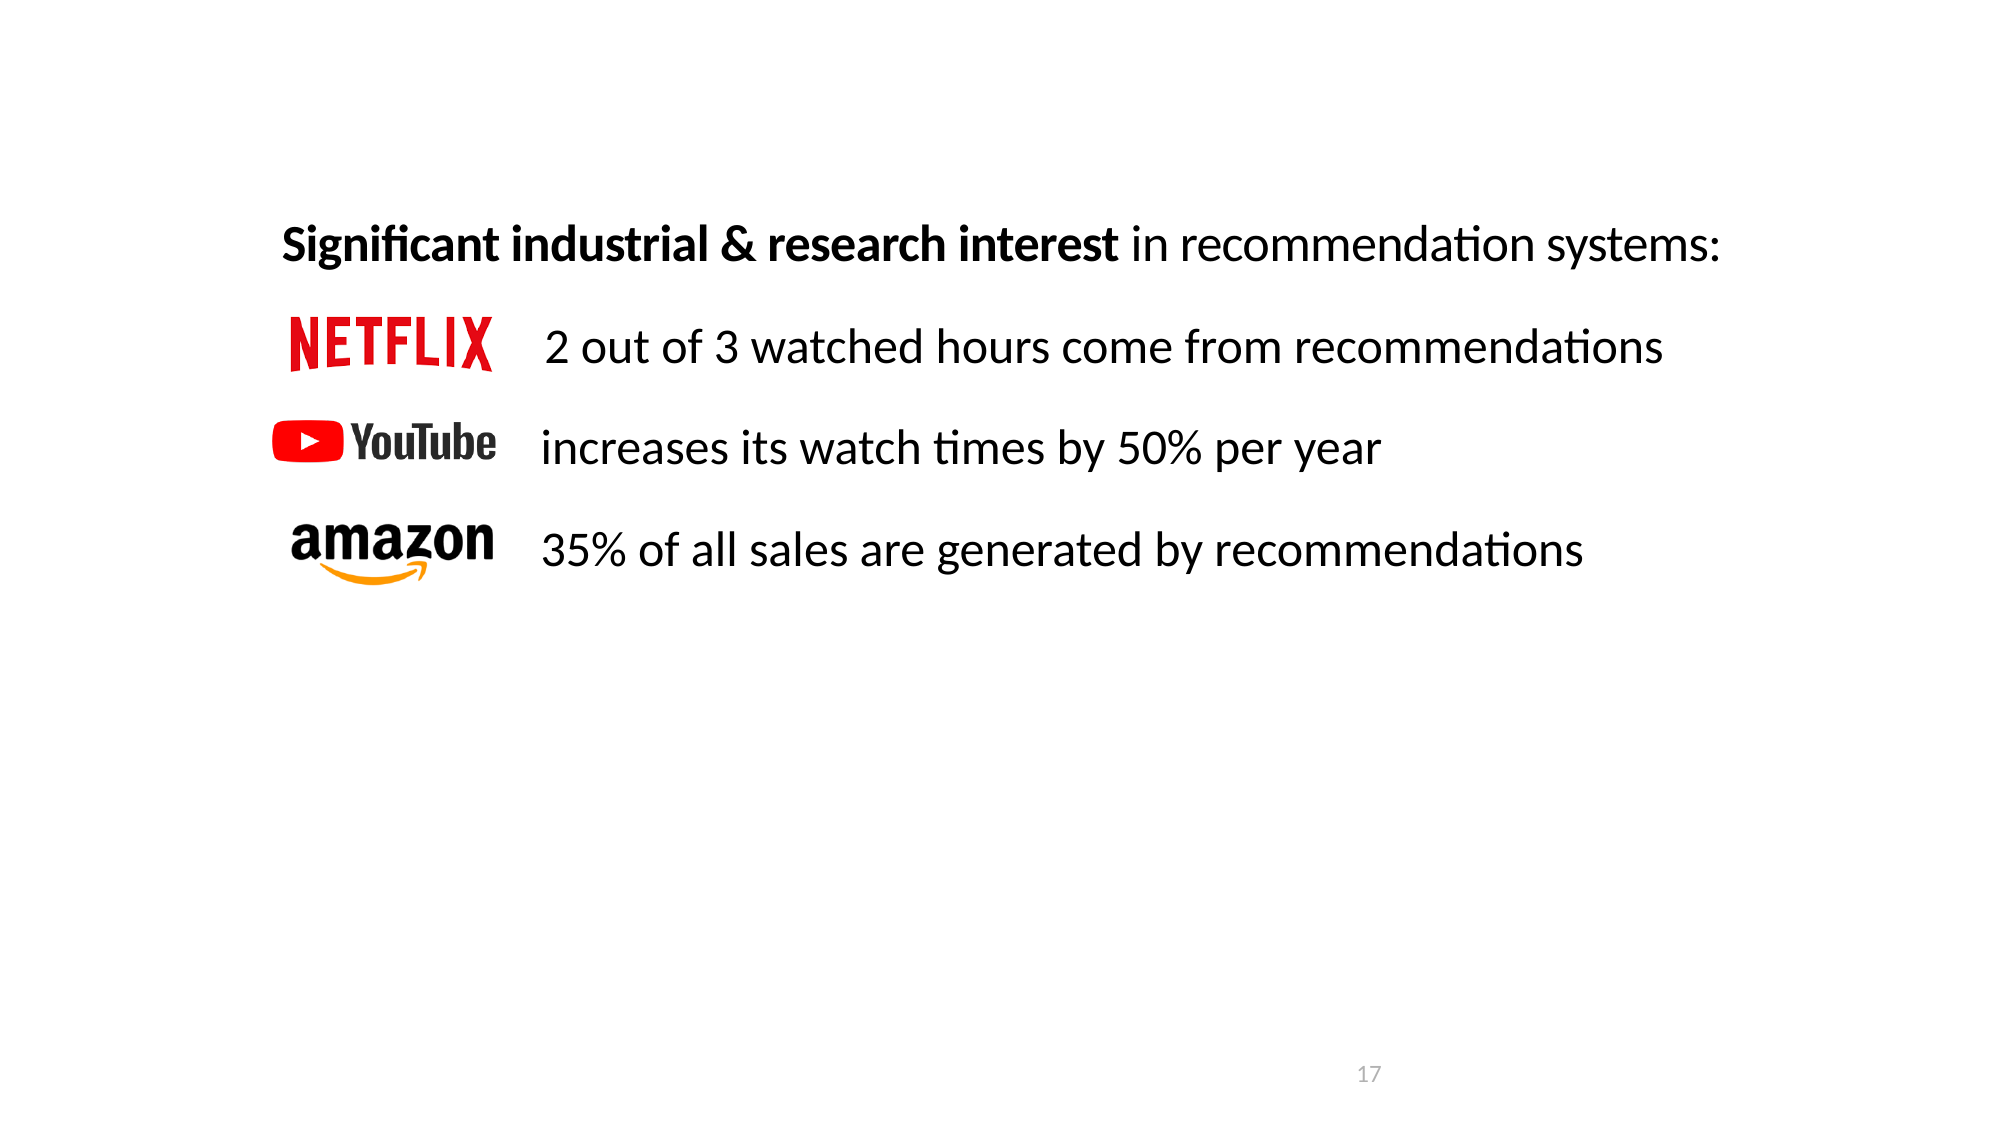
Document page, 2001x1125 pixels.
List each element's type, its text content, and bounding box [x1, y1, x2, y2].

picture [288, 521, 497, 589]
slide_number 17 [1059, 1042, 1397, 1103]
picture [266, 411, 502, 472]
text_box Significant industrial & research interest in recommendation systems: 2 out of 3 watched hours come from recommendations increases its watch times by 50% per year 35% of all sales are generated by recommendations [267, 201, 1871, 584]
picture [287, 311, 496, 376]
